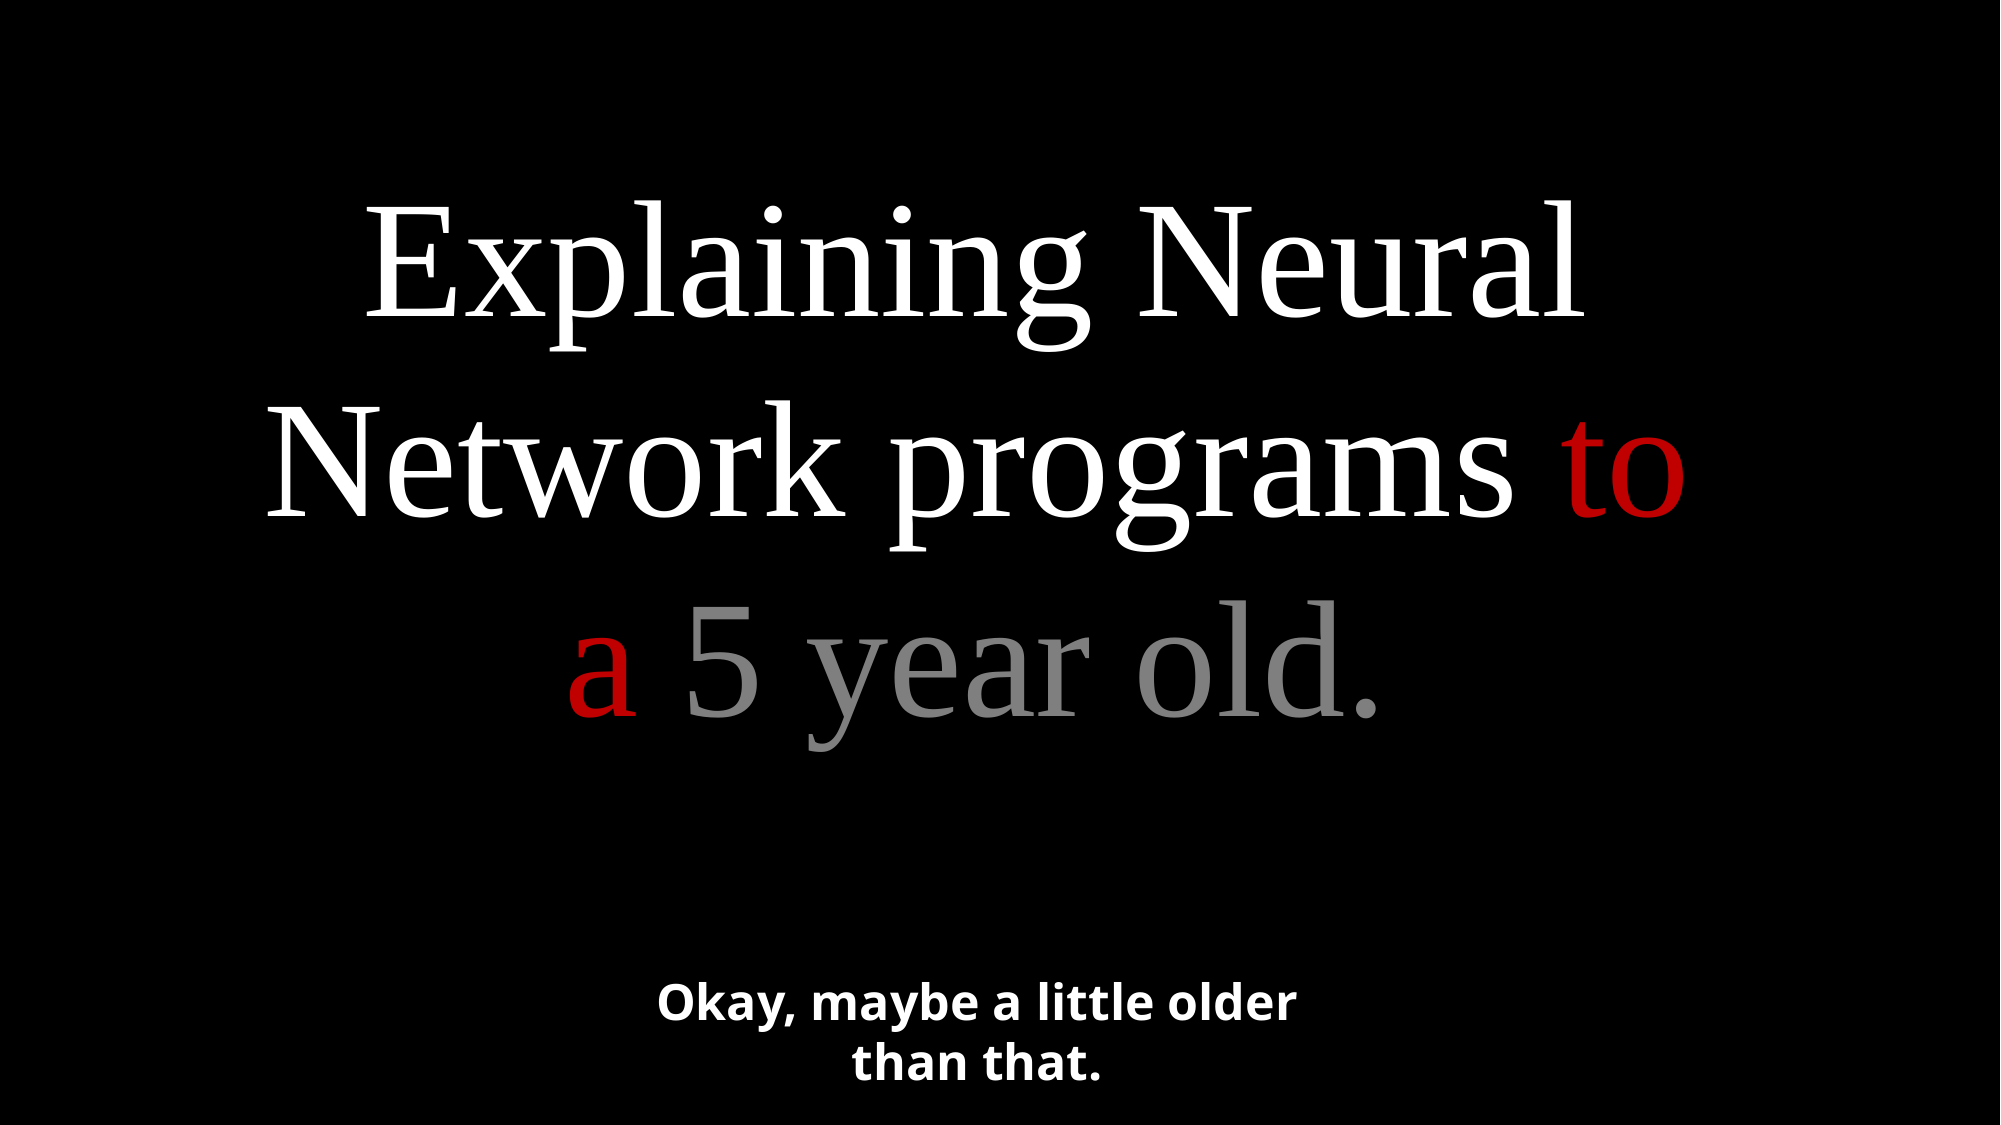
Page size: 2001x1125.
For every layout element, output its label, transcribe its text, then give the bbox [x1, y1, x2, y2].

text_box Explaining Neural Network programs to a 5 year old. [148, 142, 1805, 757]
text_box Okay, maybe a little older than that. [627, 962, 1328, 1098]
